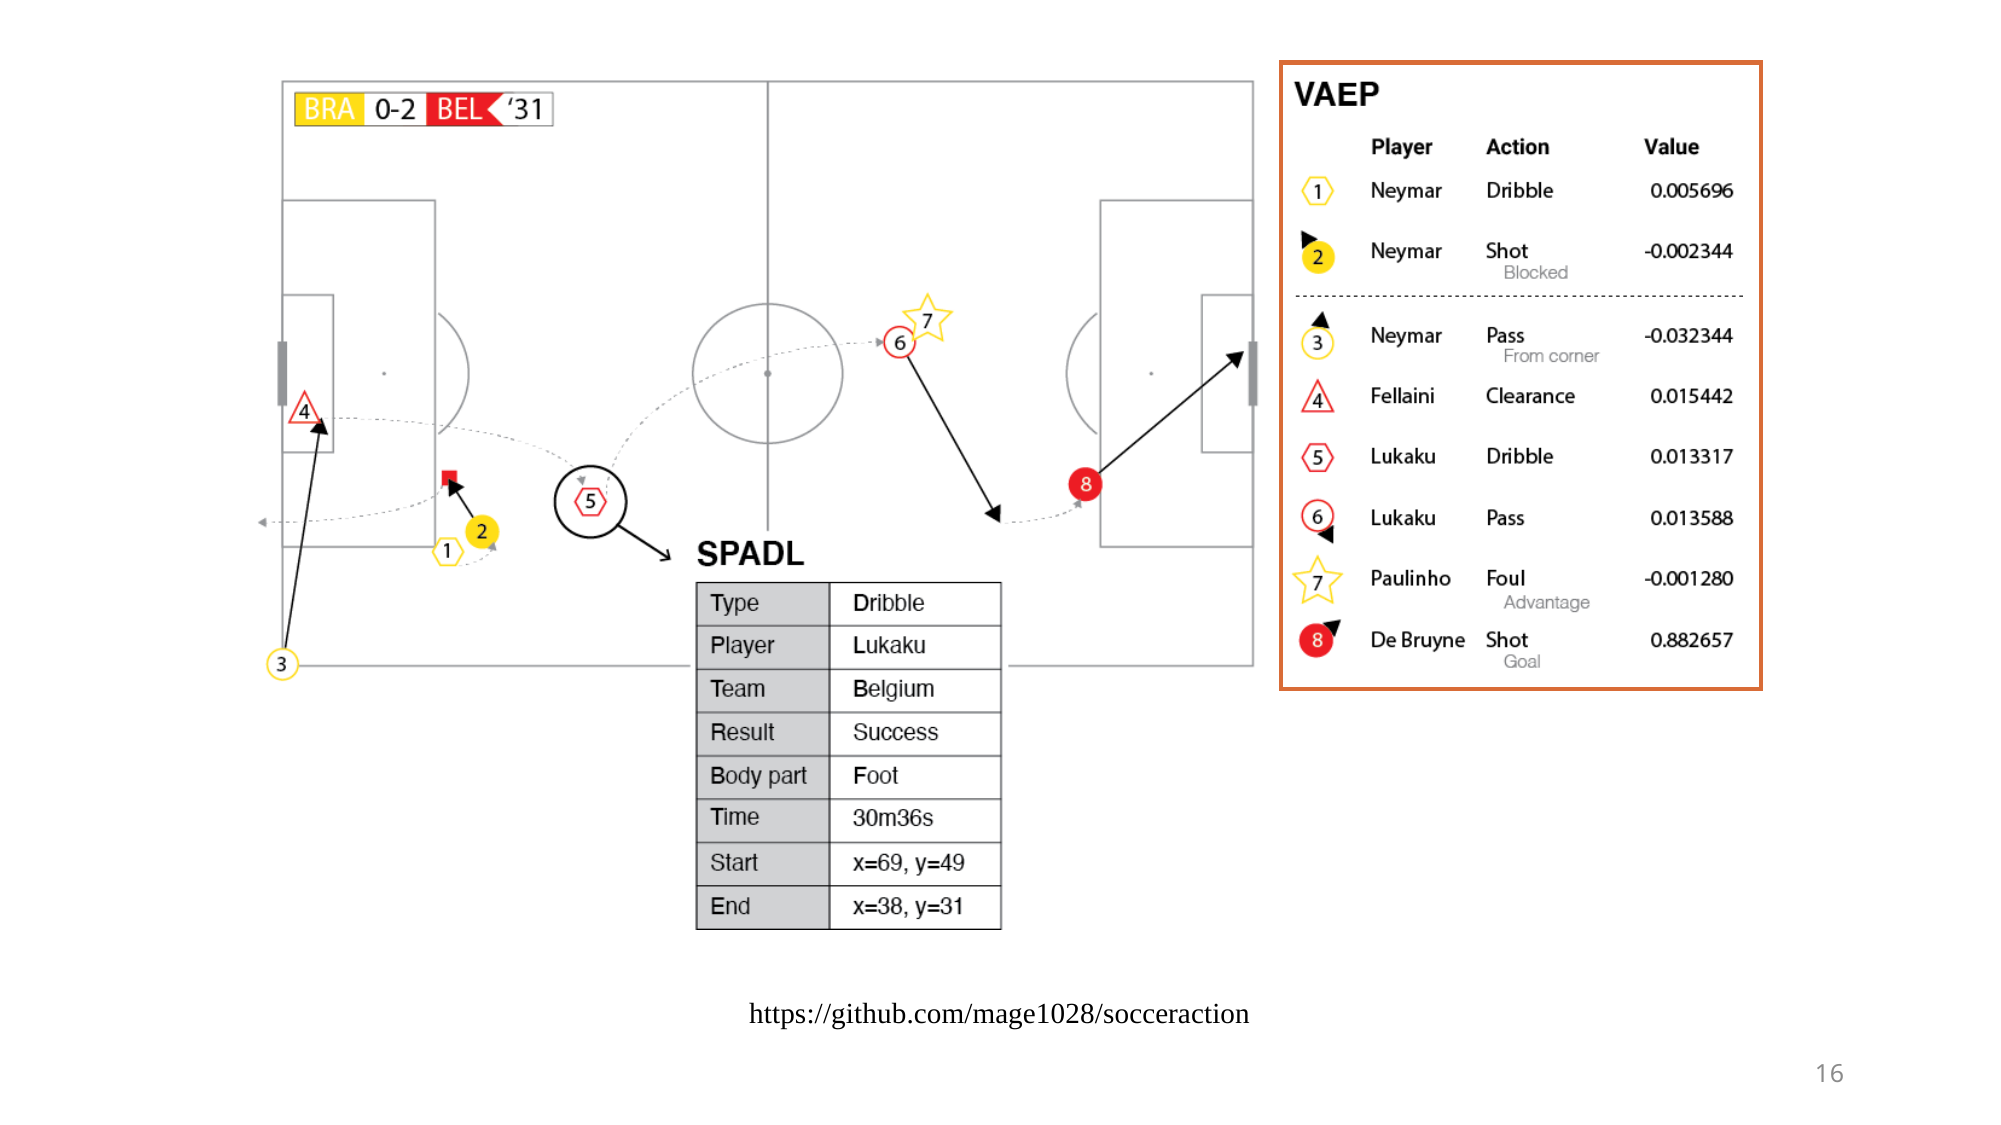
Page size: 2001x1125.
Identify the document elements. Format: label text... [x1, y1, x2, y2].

text_box [1280, 61, 1762, 690]
slide_number 16 [1412, 1042, 1863, 1103]
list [257, 77, 1743, 930]
text_box https://github.com/mage1028/socceraction [499, 987, 1501, 1037]
